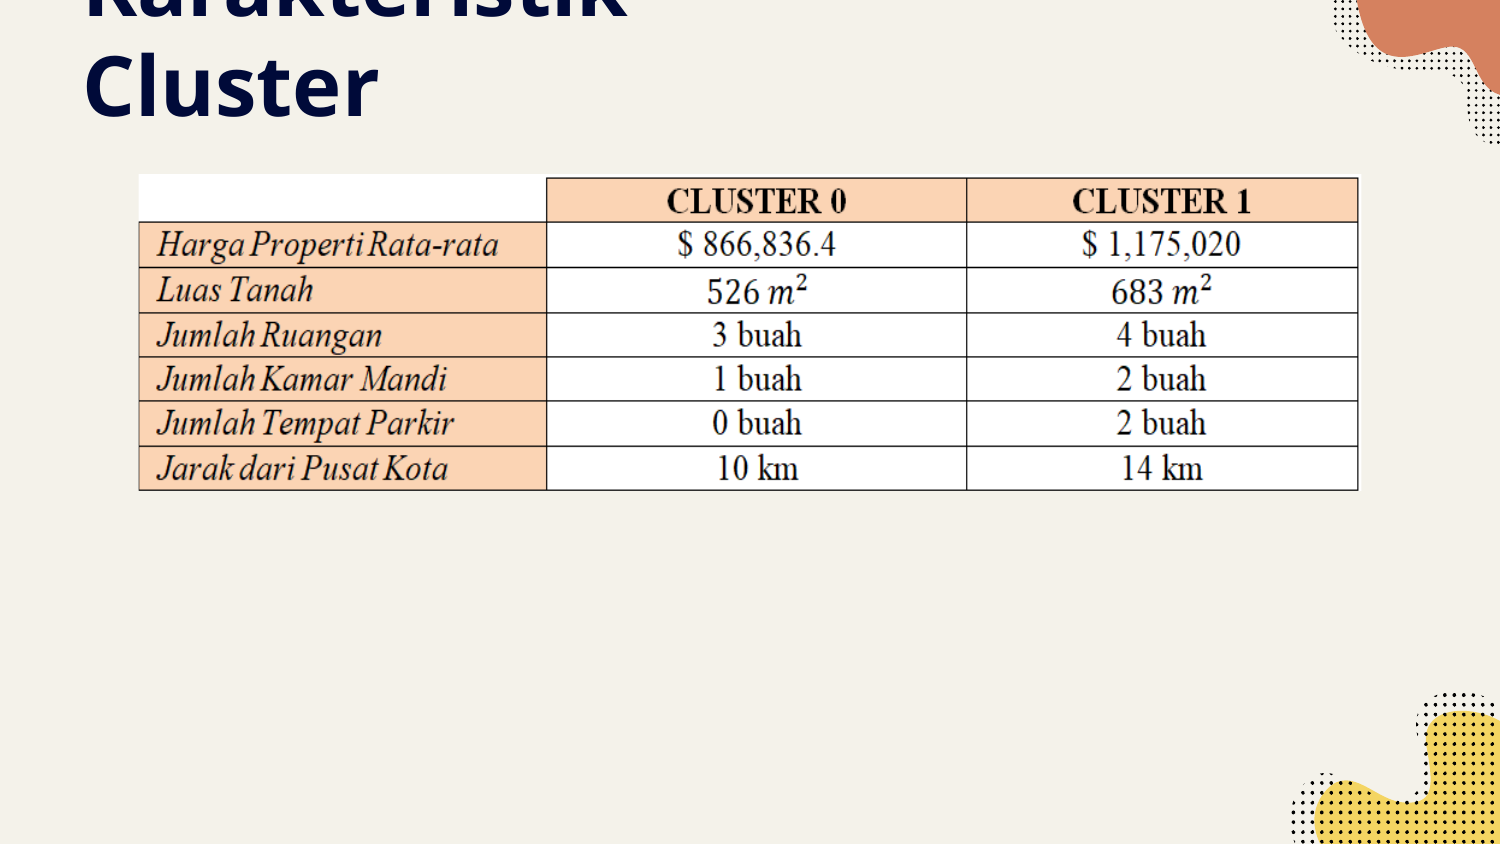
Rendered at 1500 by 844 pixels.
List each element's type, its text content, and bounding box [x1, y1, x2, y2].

picture [138, 174, 1362, 492]
title Karakteristik Cluster [67, 45, 819, 149]
